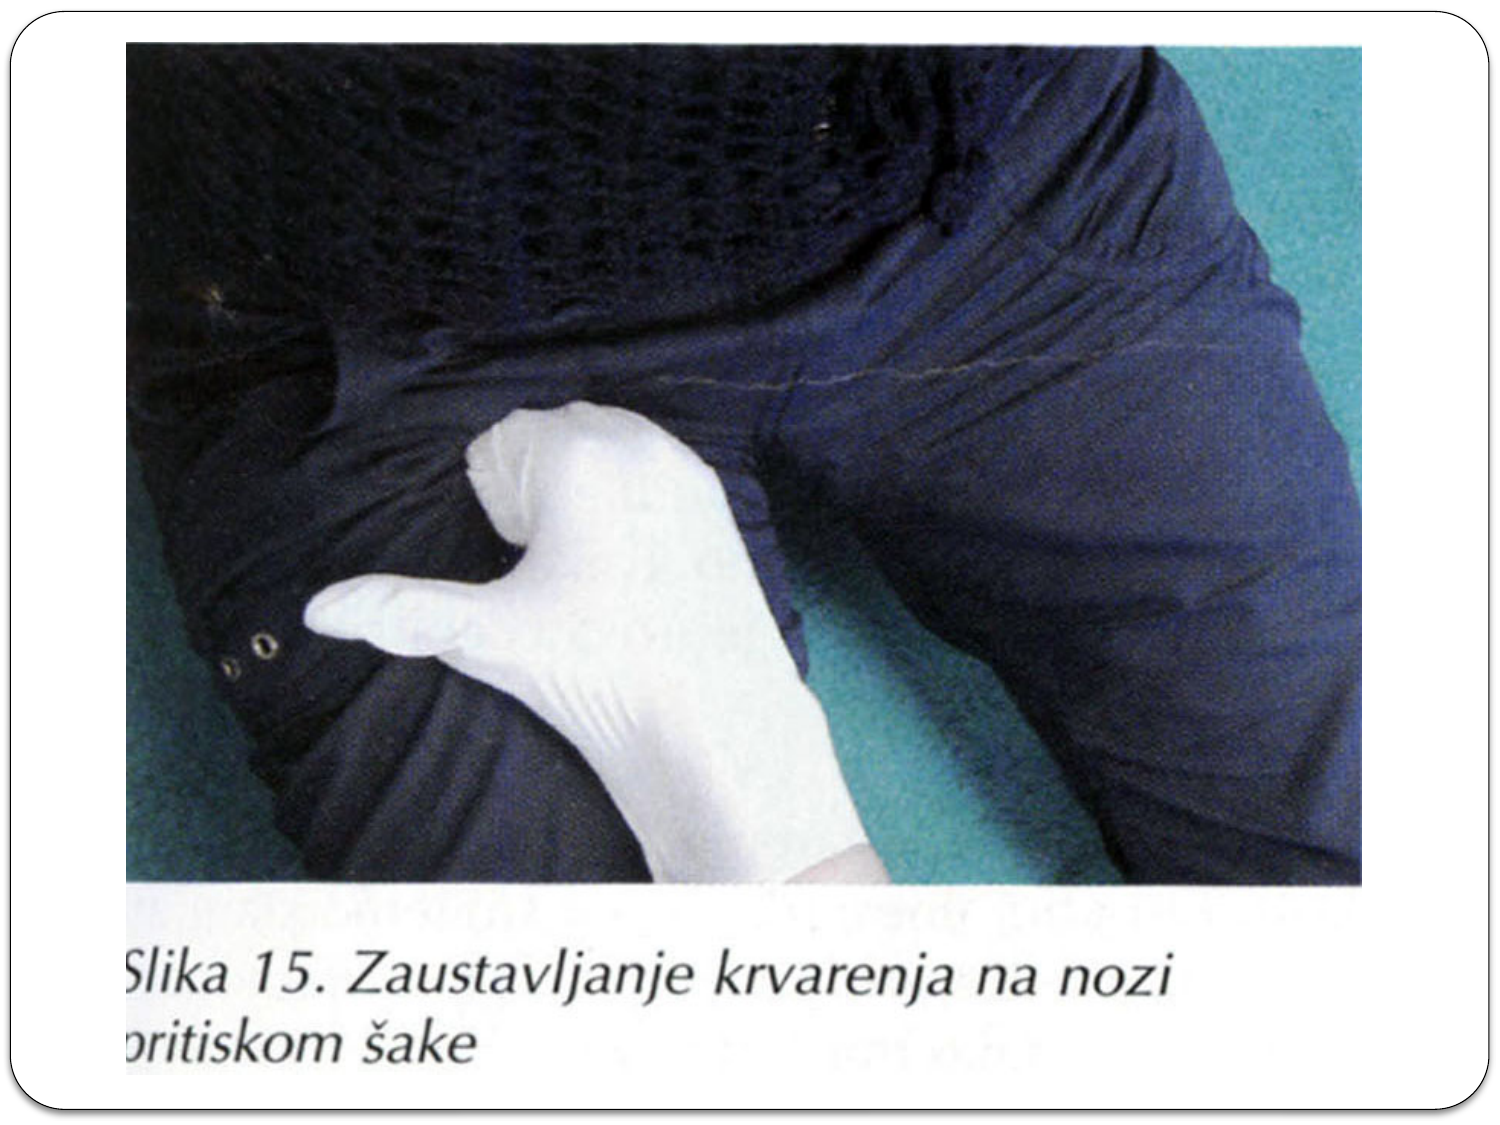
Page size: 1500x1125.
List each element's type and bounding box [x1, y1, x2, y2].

picture [126, 42, 1362, 1076]
